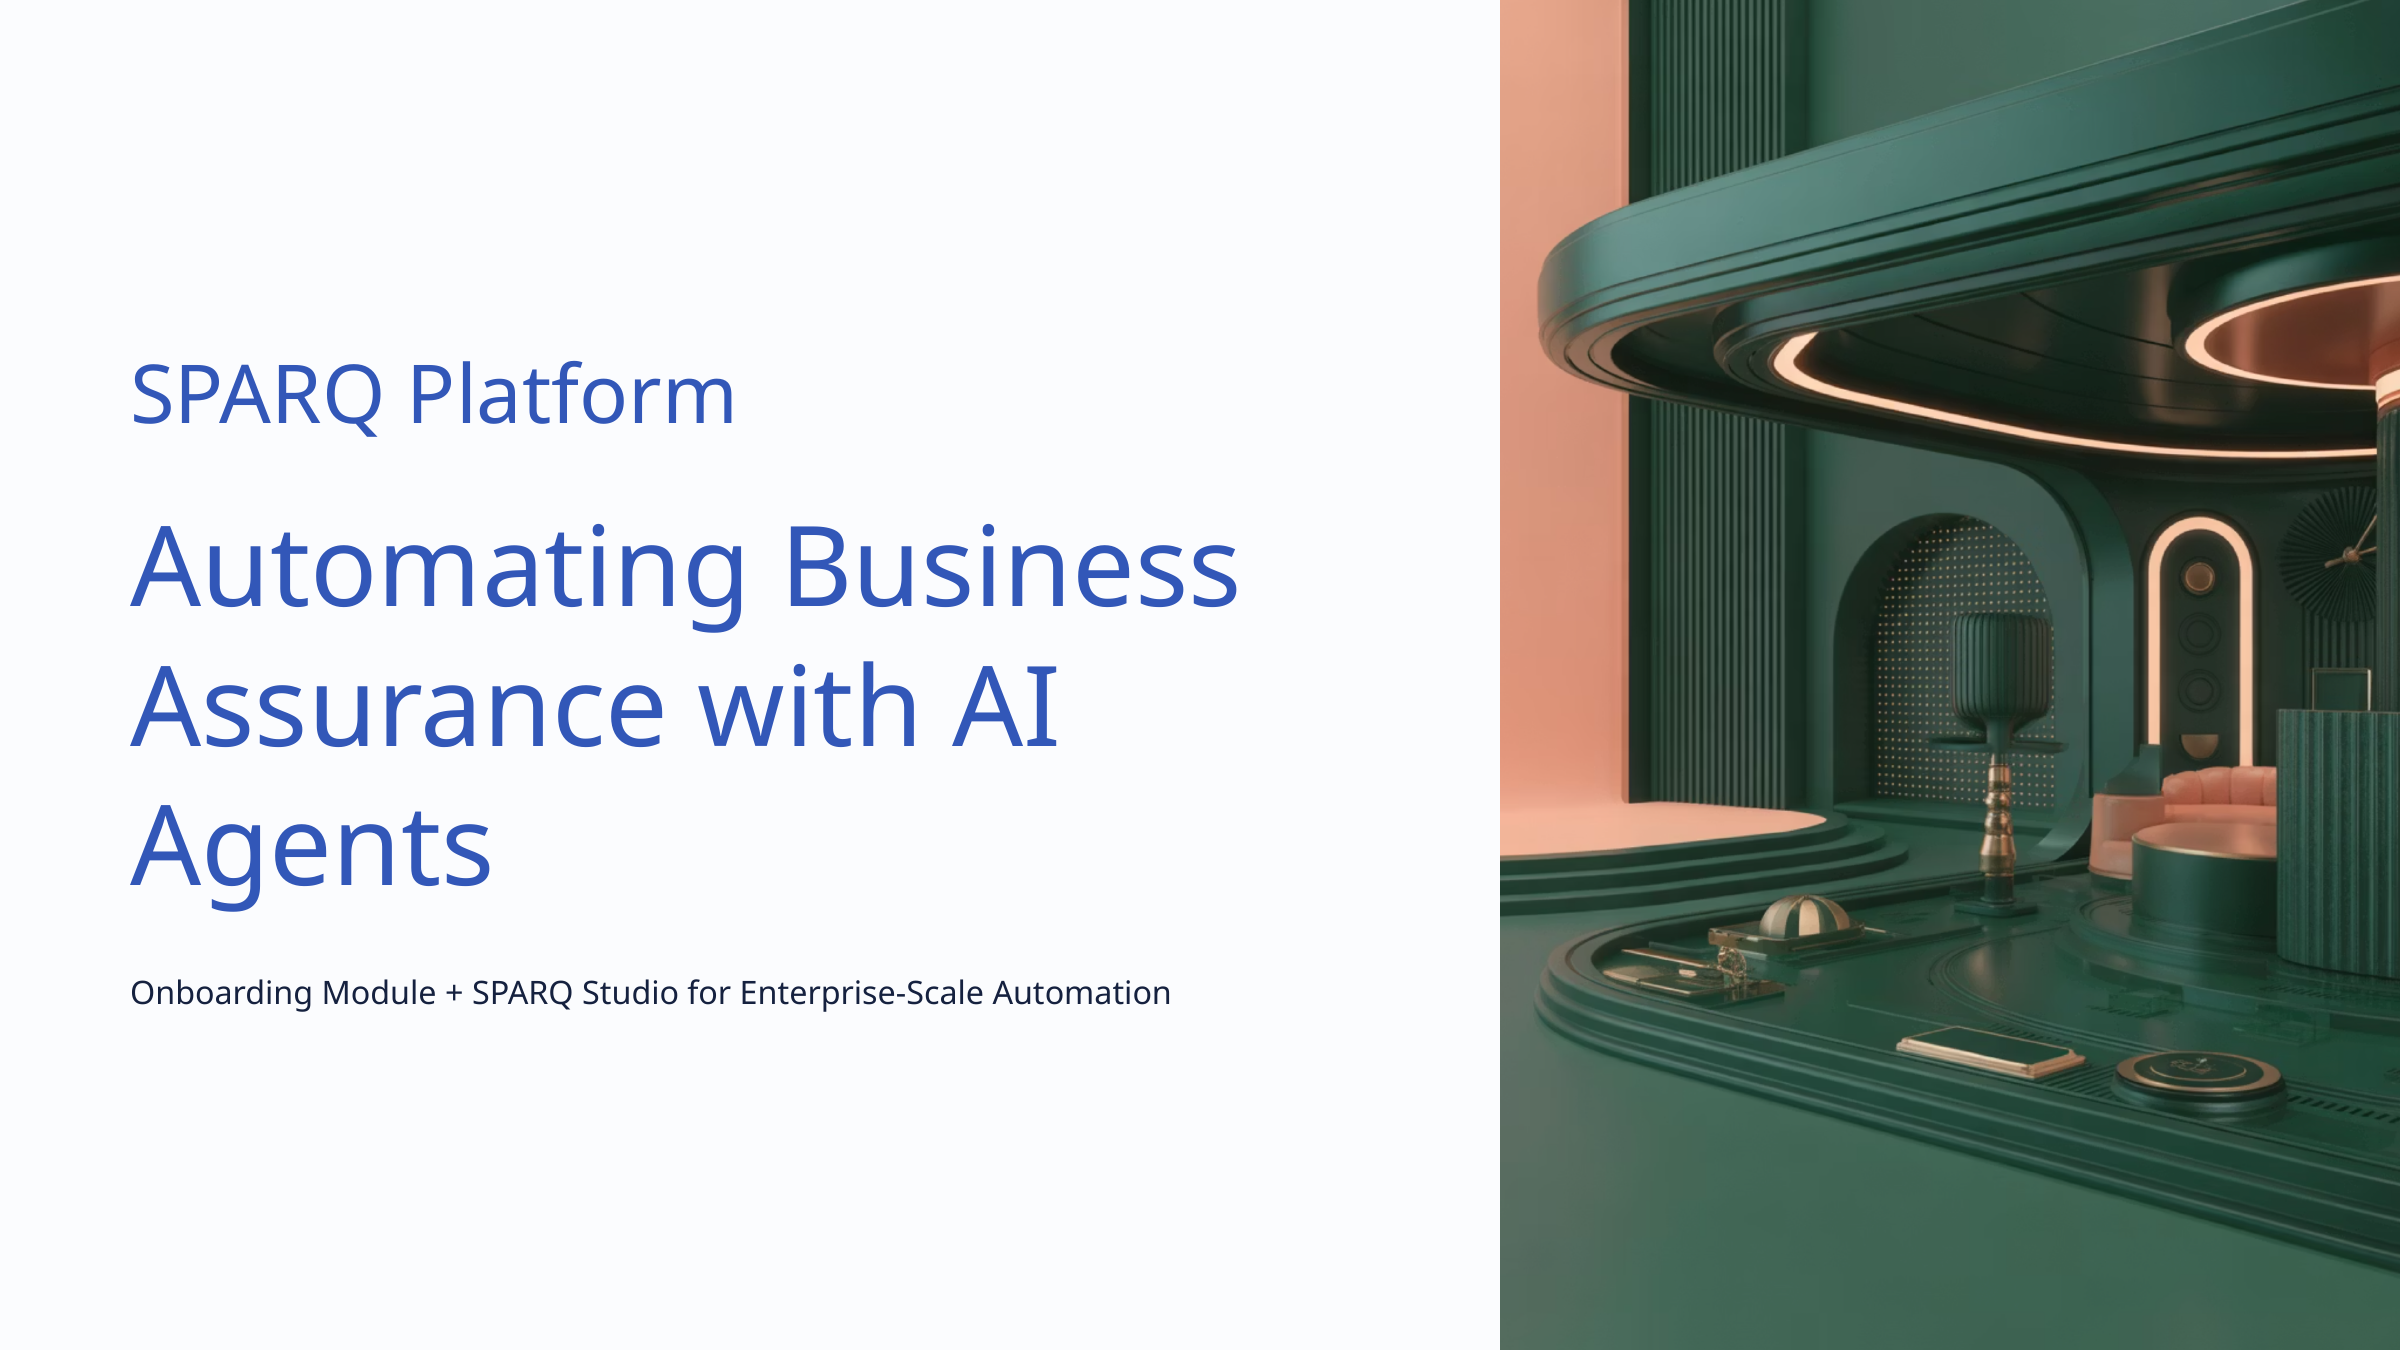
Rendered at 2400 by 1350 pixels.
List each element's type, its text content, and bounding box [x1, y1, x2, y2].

text_box SPARQ Platform [130, 338, 945, 441]
picture [1499, 0, 2400, 1350]
text_box Onboarding Module + SPARQ Studio for Enterprise-Scale Automation [130, 959, 1370, 1012]
text_box Automating Business Assurance with AI Agents [130, 489, 1370, 911]
